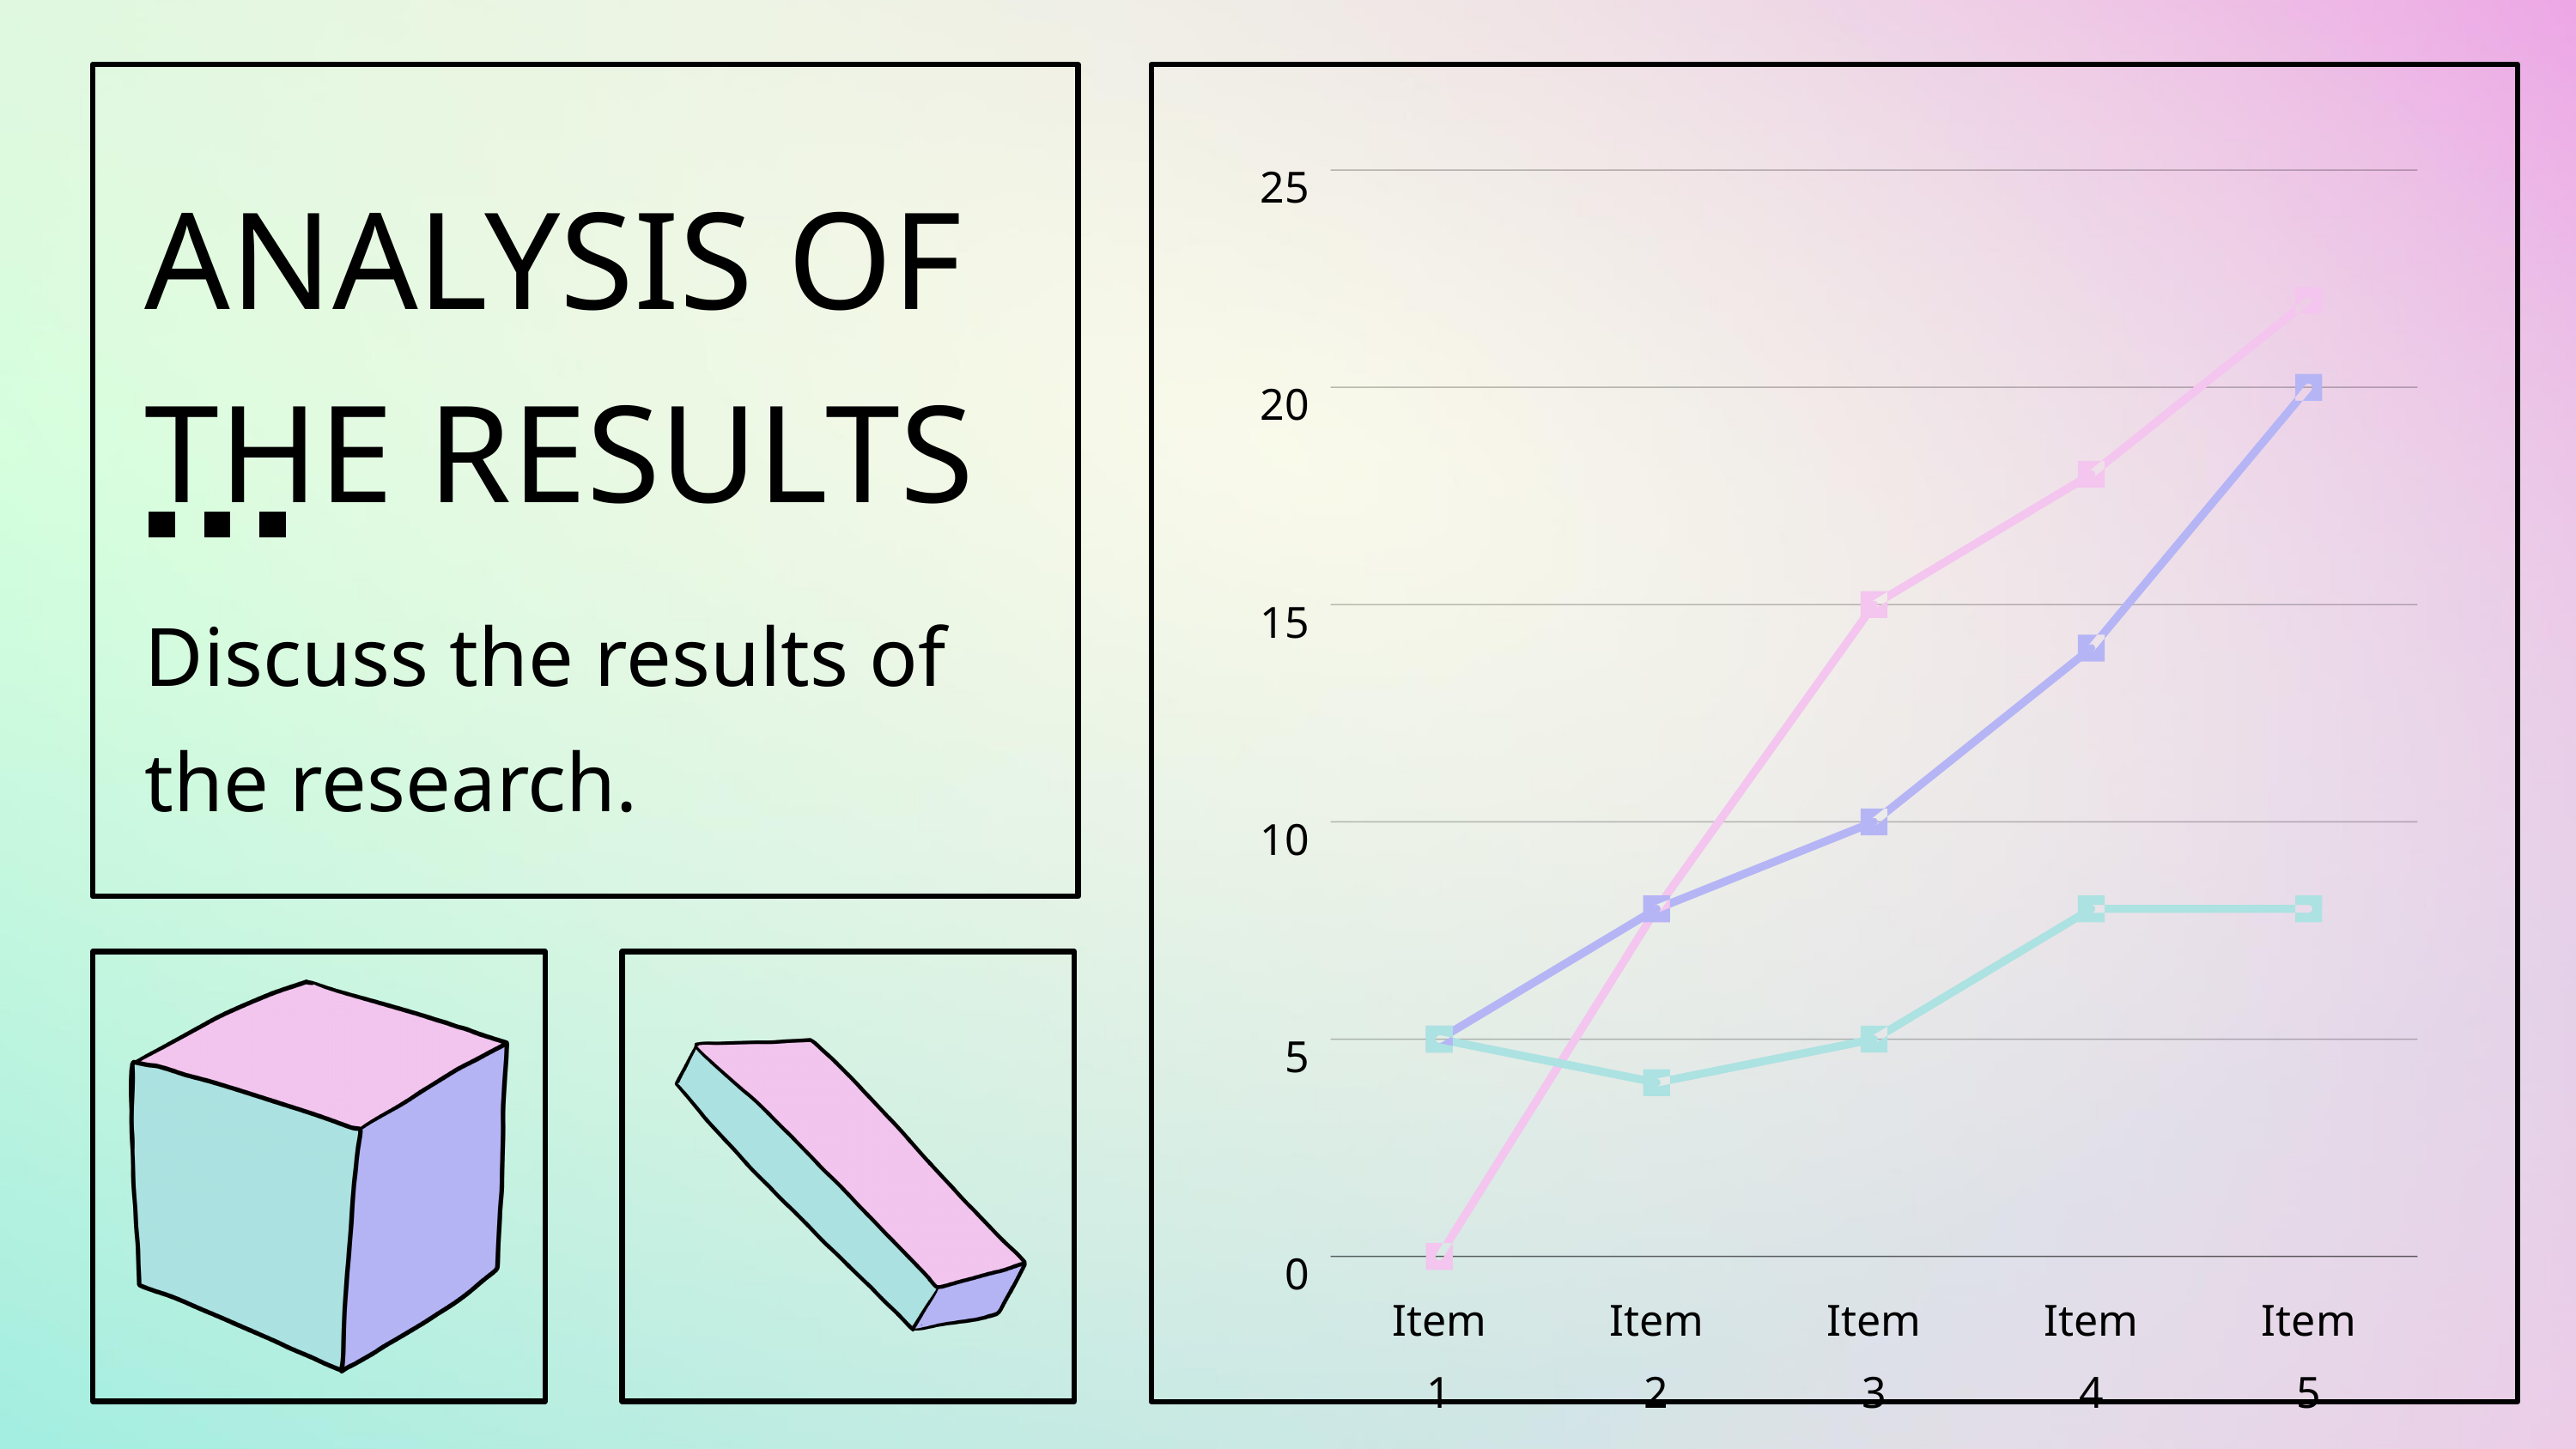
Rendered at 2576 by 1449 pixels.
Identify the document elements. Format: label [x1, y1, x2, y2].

picture [0, 0, 2576, 1449]
text_box [204, 509, 231, 538]
text_box [1151, 39, 2518, 1402]
text_box [92, 39, 1078, 897]
text_box [92, 932, 546, 1402]
text_box [622, 932, 1075, 1402]
text_box [149, 509, 176, 538]
text_box [1251, 139, 2418, 1329]
text_box [258, 509, 287, 538]
